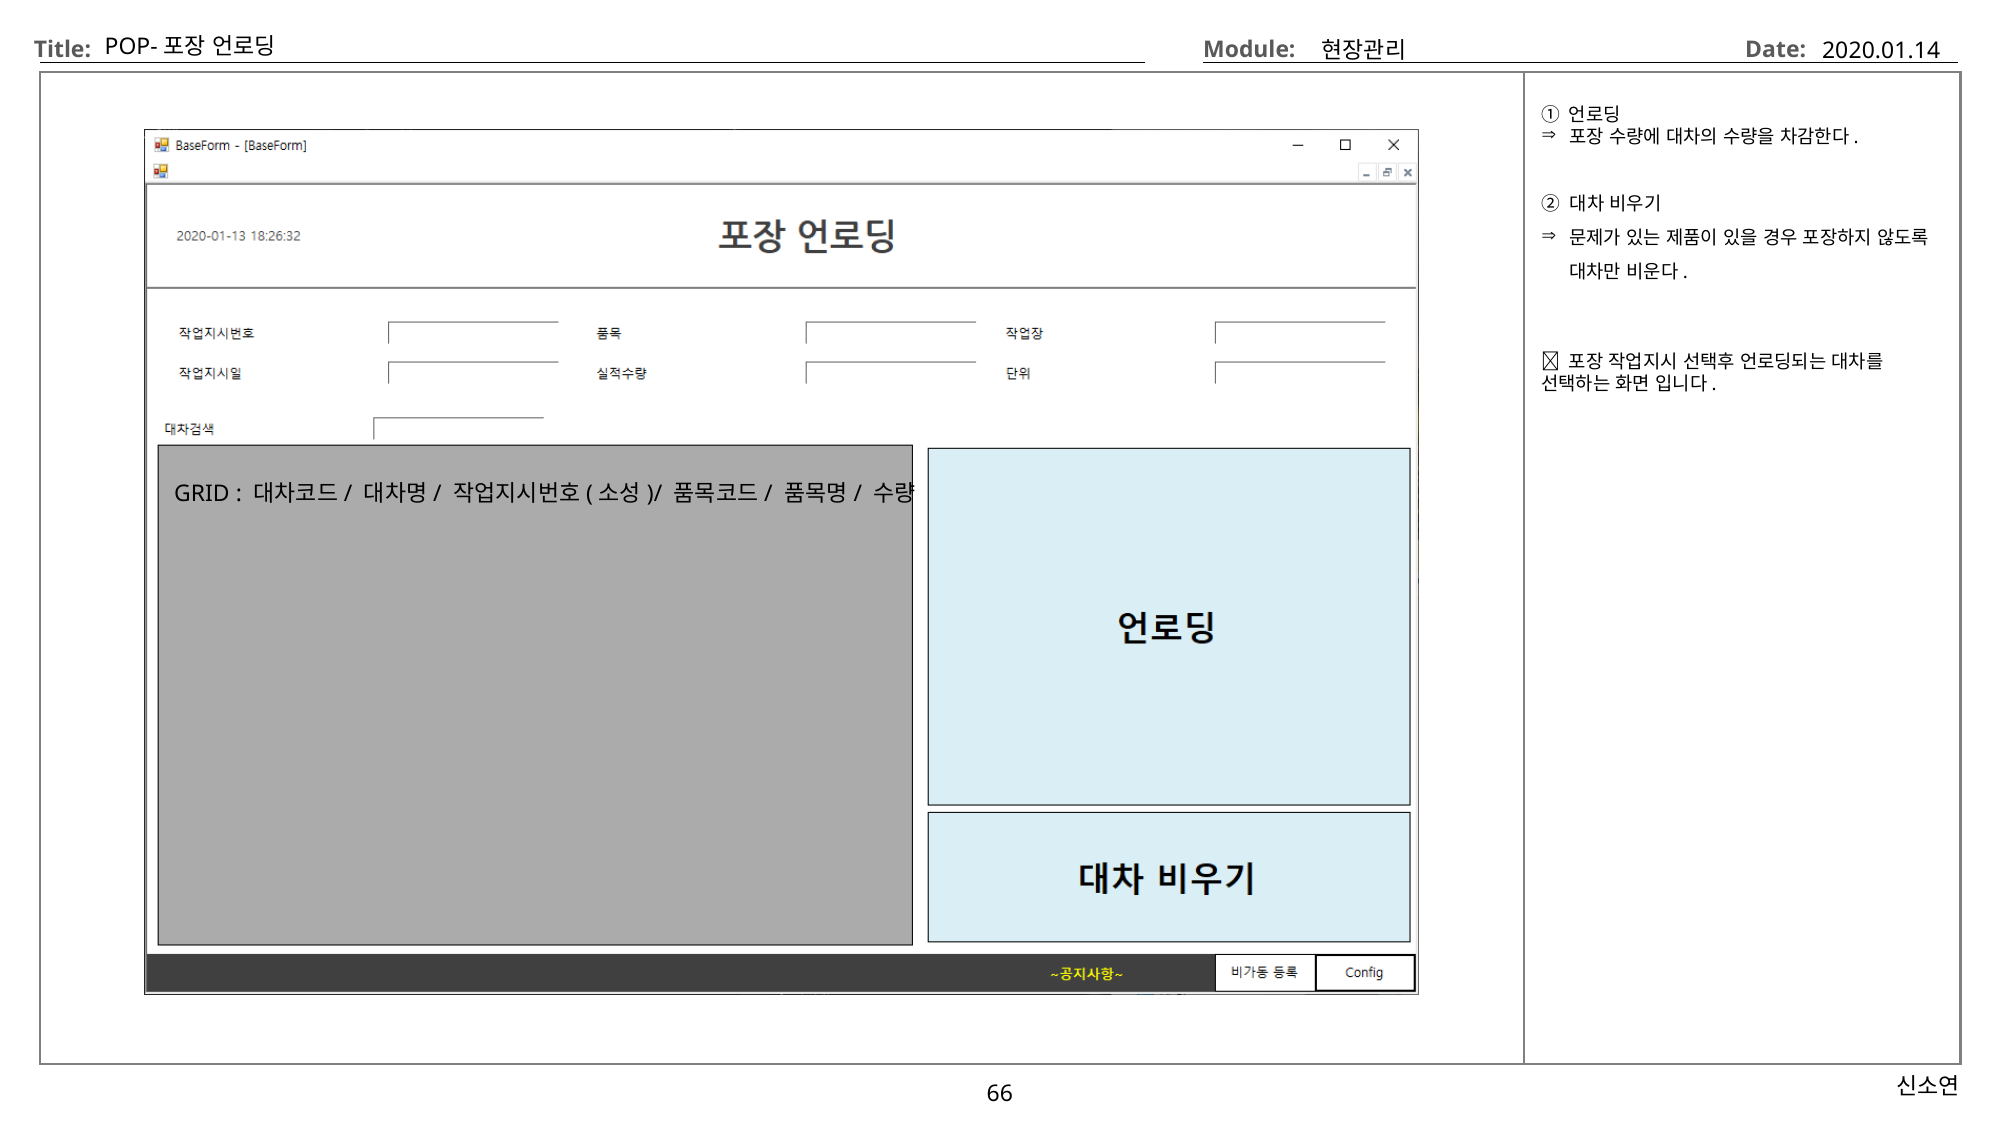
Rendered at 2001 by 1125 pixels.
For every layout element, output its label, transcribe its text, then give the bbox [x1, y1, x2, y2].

list 신소연 [1526, 1067, 1960, 1103]
text_box ① 언로딩 포장 수량에 대차의 수량을 차감한다. ② 대차 비우기 문제가 있는 제품이 있을 경우 포장하지 않도록 대차만 비운다.  포장 작업지시 선택후 언로딩되는 대차를 선택하는 화면 입니다. [1526, 72, 1960, 470]
picture [144, 129, 1419, 995]
list 2020.01.14 [1822, 31, 1990, 67]
title POP-포장 언로딩 [104, 29, 1123, 66]
list 현장관리 [1321, 31, 1651, 67]
